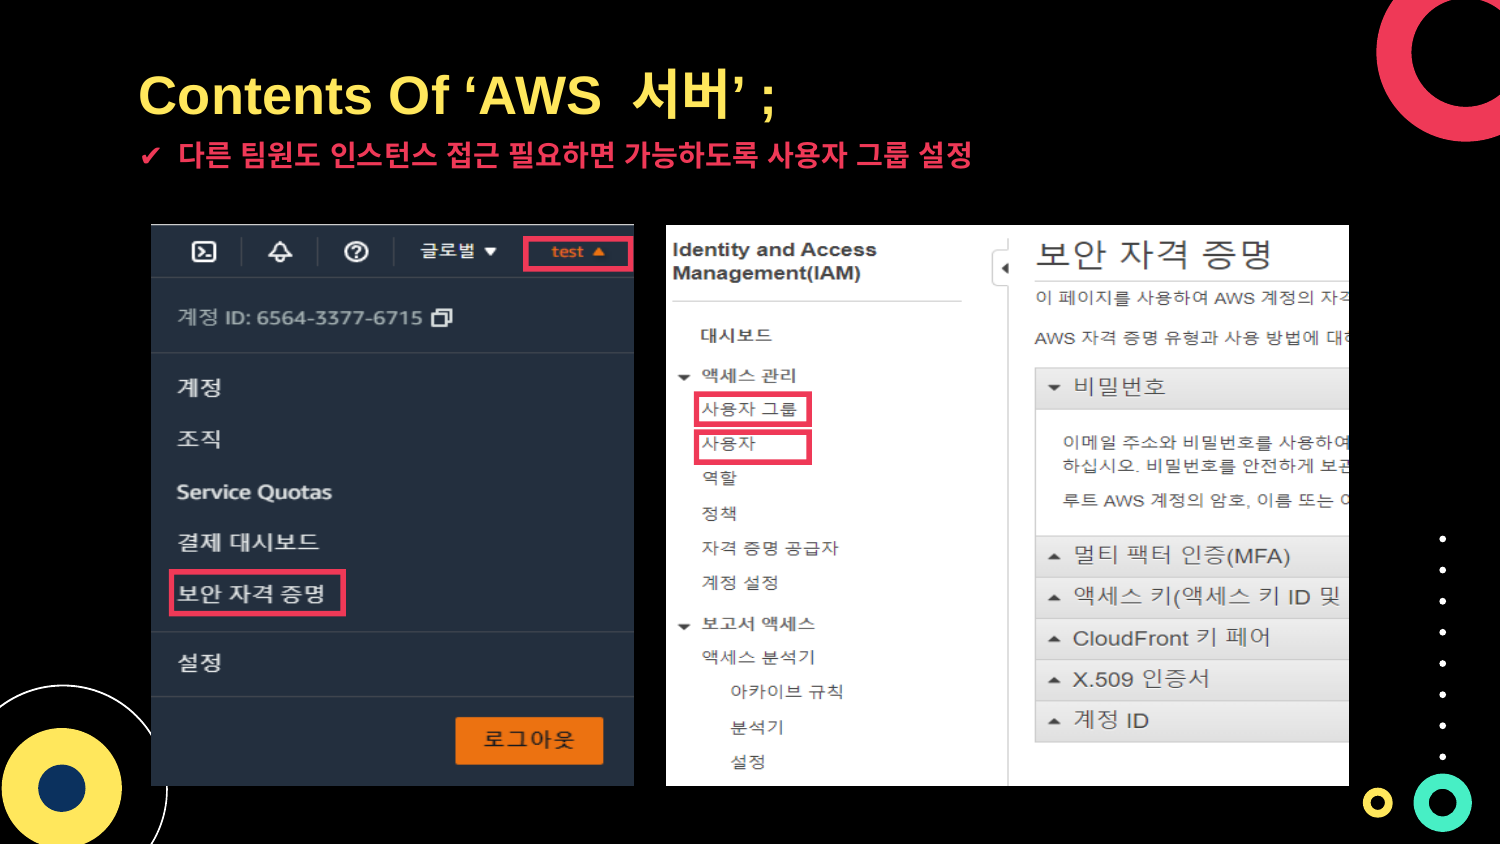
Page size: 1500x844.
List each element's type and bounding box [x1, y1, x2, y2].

text_box [151, 224, 1349, 786]
text_box [123, 53, 1415, 188]
